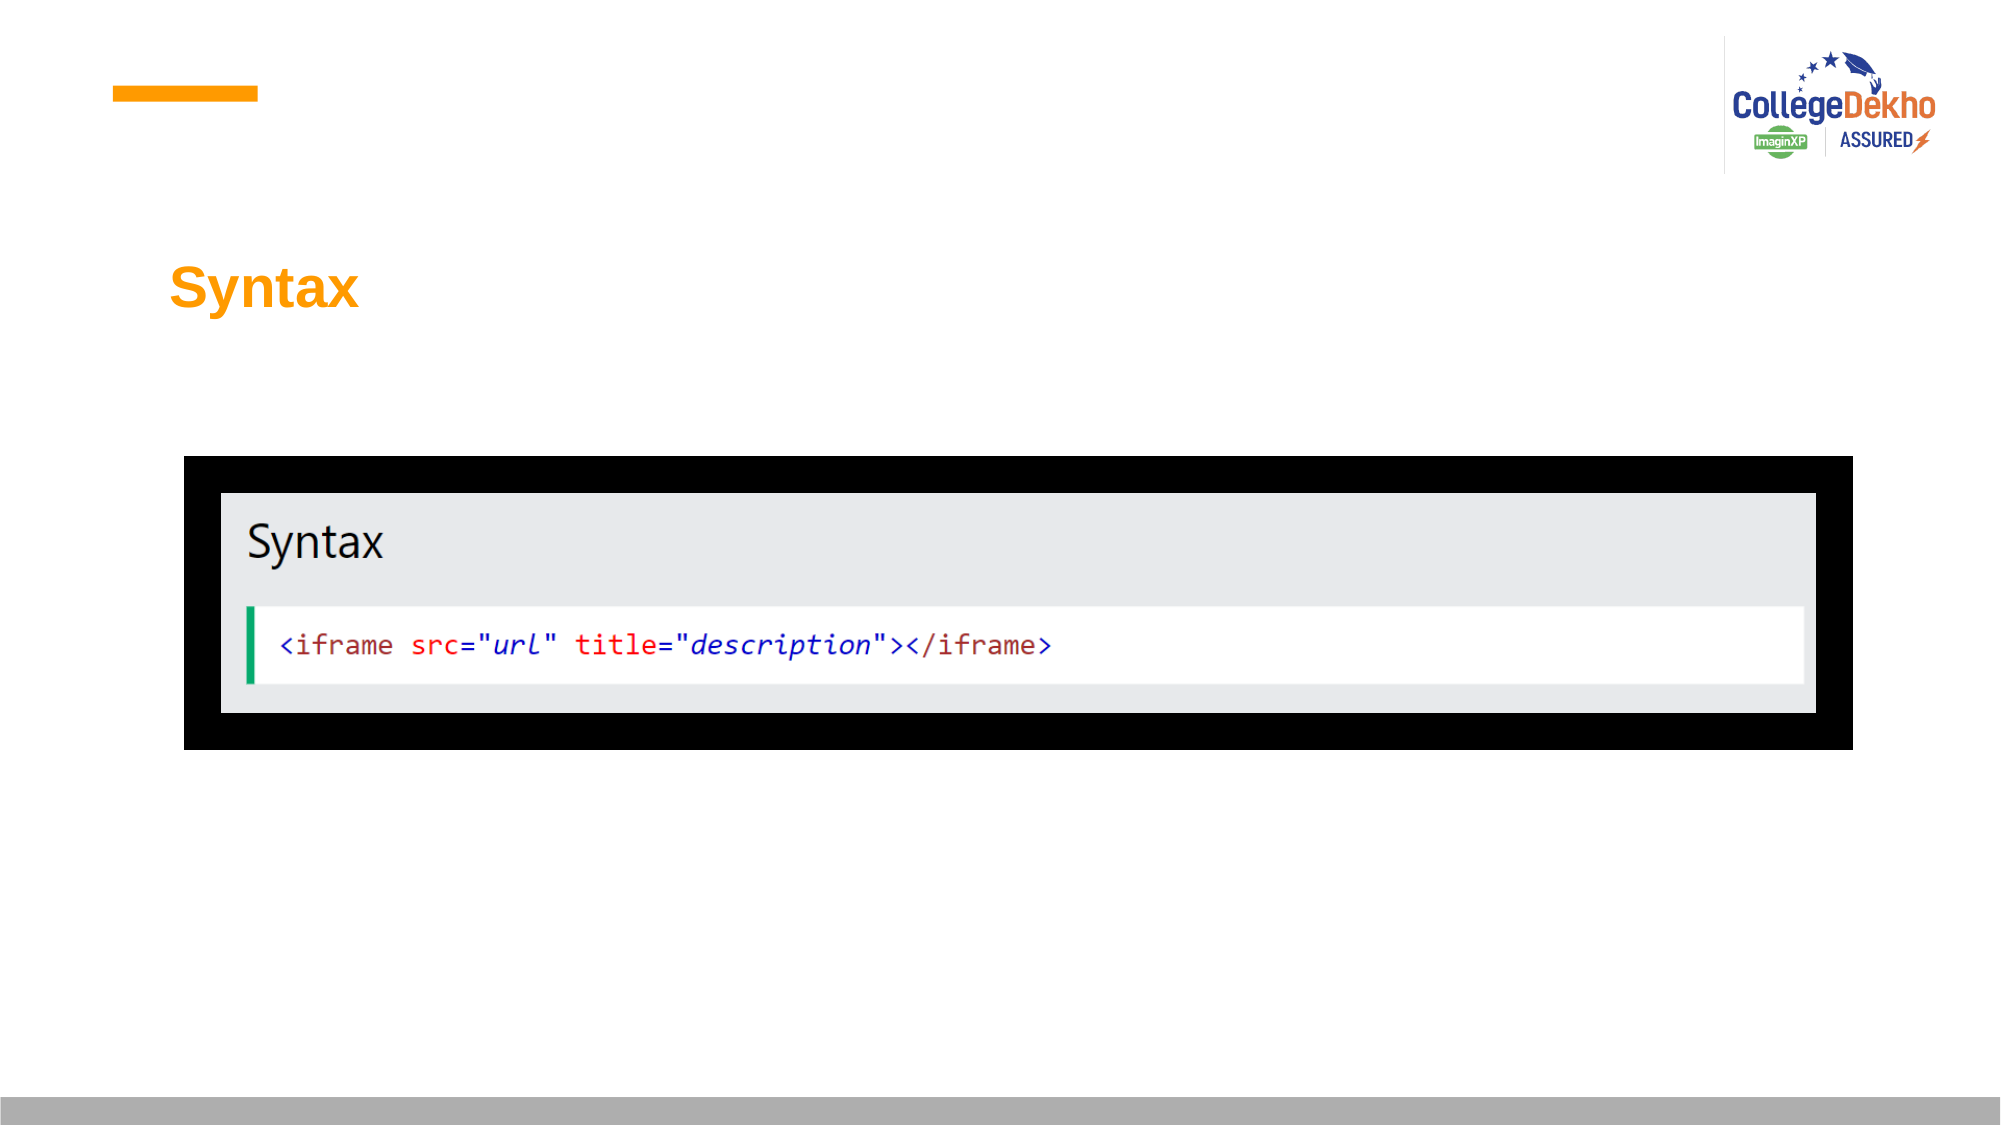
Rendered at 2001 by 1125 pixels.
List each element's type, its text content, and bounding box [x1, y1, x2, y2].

picture [220, 492, 1817, 714]
text_box Syntax [129, 239, 1908, 330]
picture [1724, 36, 1943, 174]
picture [0, 1080, 2001, 1125]
